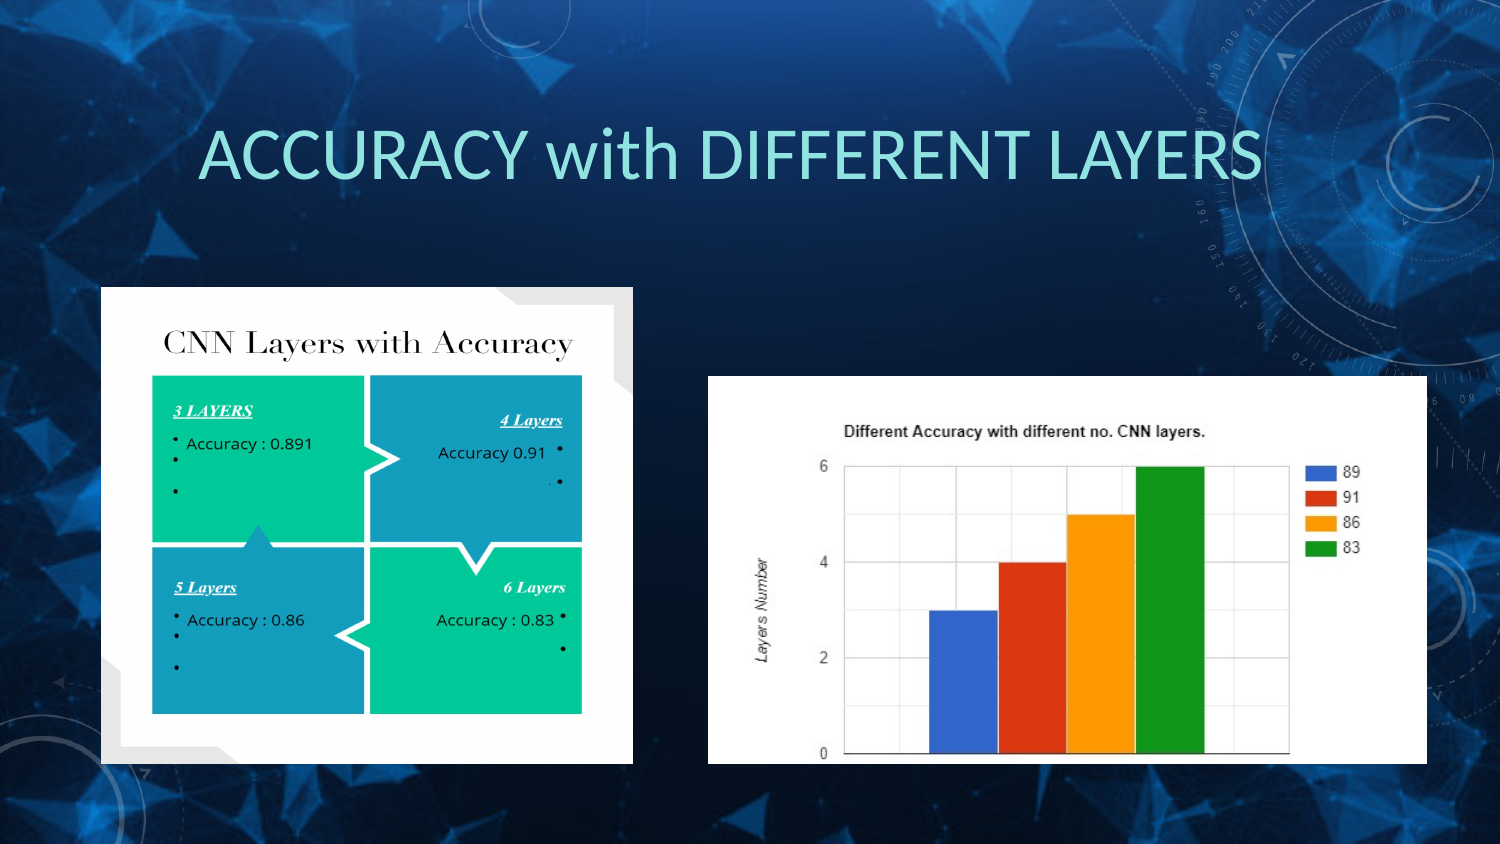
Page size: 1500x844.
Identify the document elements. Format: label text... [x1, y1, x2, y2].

title ACCURACY with DIFFERENT LAYERS [183, 60, 1316, 240]
picture [0, 0, 1500, 844]
